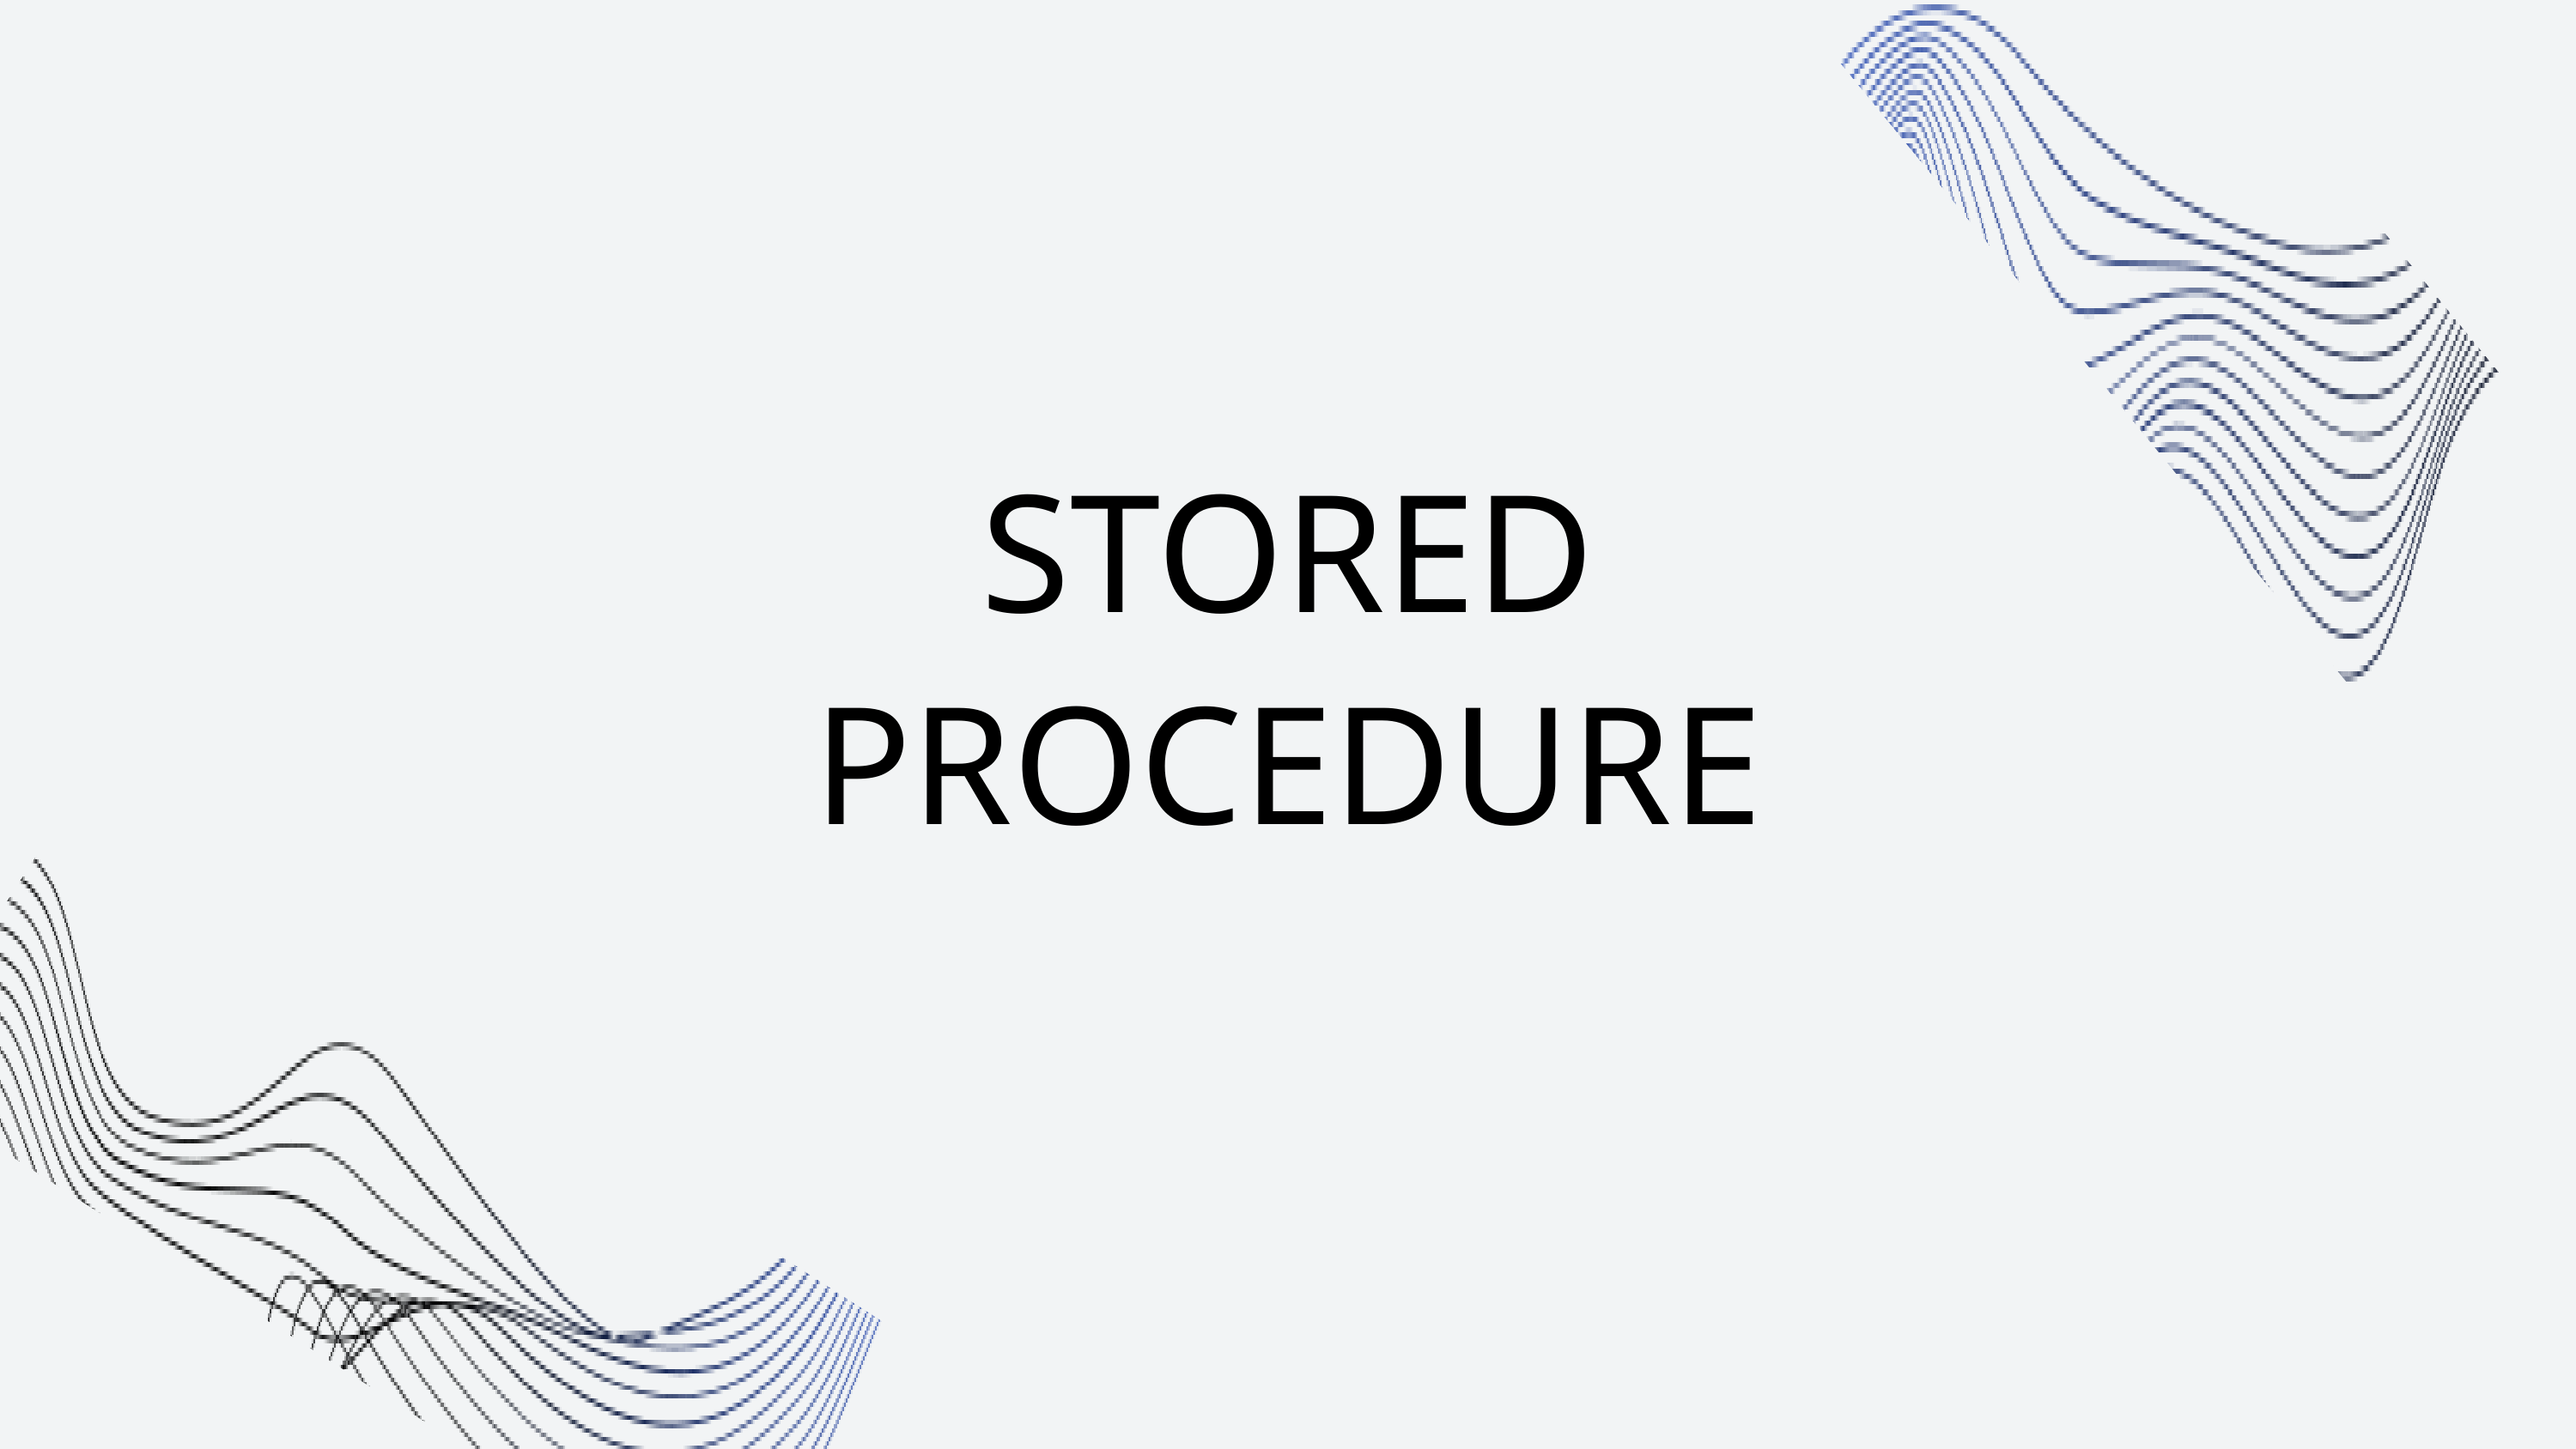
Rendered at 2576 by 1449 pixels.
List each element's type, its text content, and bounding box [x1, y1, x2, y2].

text_box [0, 800, 939, 1449]
text_box STORED PROCEDURE [541, 433, 2035, 858]
text_box [1789, 0, 2576, 773]
